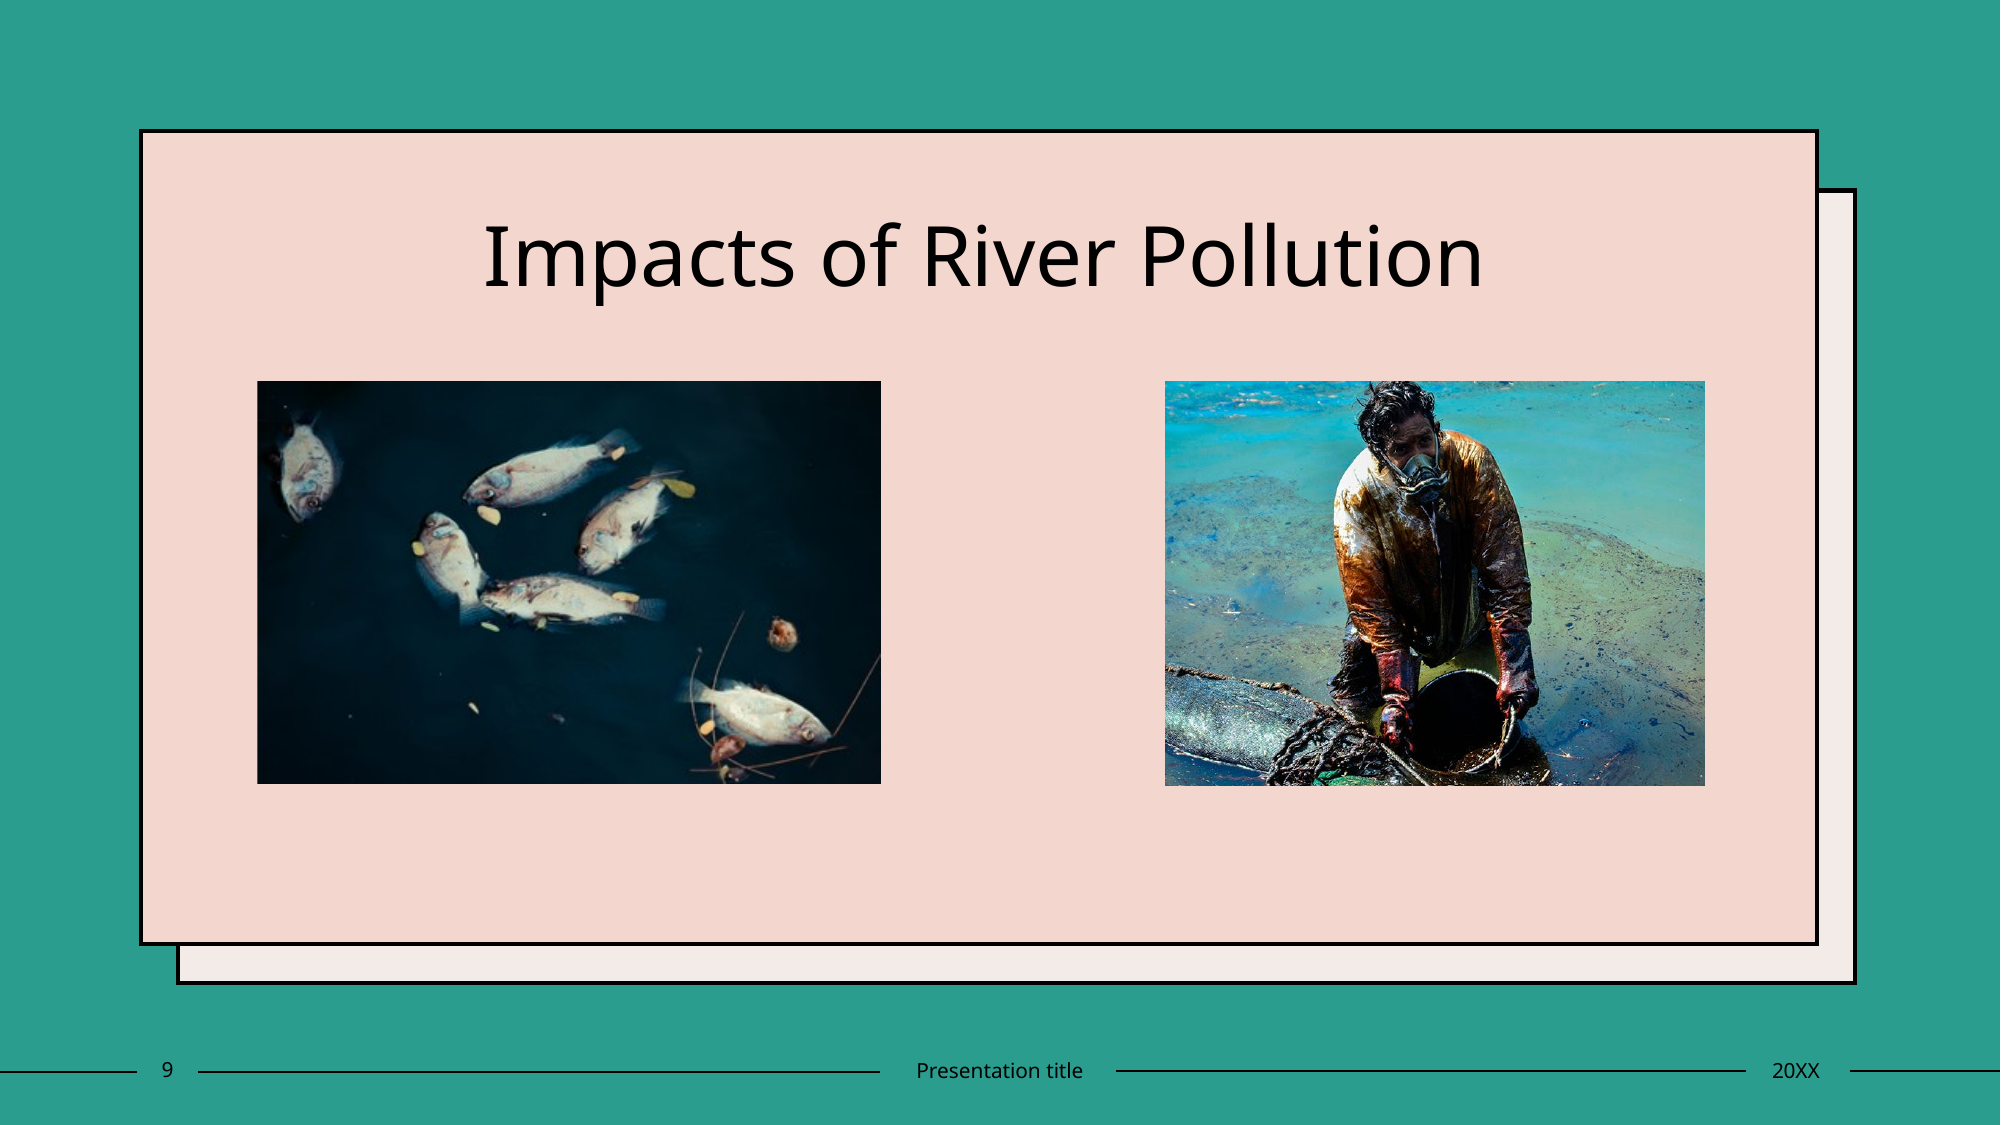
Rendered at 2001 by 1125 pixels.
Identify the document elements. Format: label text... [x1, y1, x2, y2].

picture [257, 381, 881, 784]
footer Presentation title [879, 1050, 1120, 1091]
picture [1165, 381, 1705, 786]
slide_number 20XX [1743, 1050, 1849, 1091]
slide_number 9 [137, 1050, 198, 1091]
title Impacts of River Pollution [469, 103, 1531, 415]
picture [1262, 381, 1268, 388]
